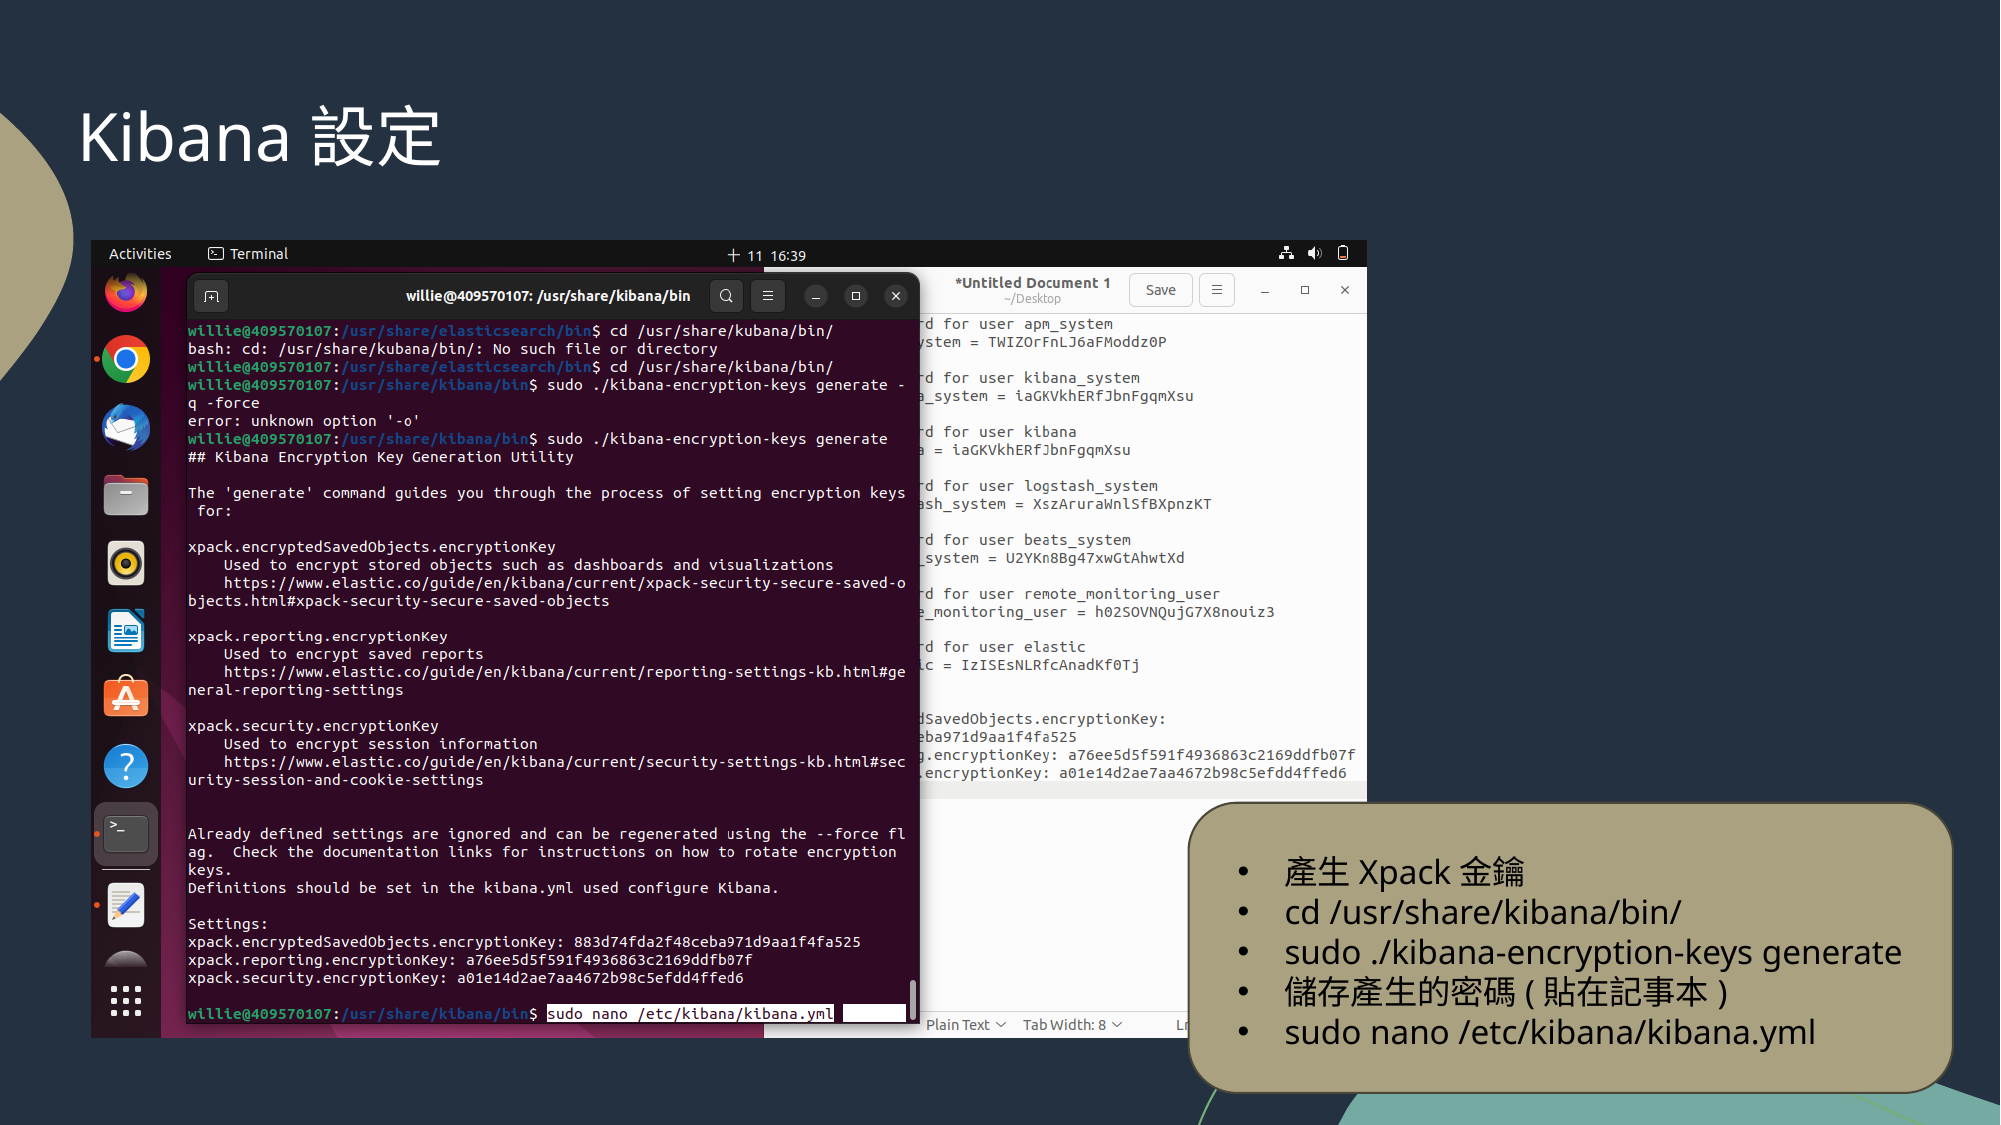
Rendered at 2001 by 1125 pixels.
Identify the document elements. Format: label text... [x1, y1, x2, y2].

text_box [1187, 801, 1954, 1094]
text_box Kibana設定 [62, 87, 458, 182]
text_box 產生Xpack金鑰 cd /usr/share/kibana/bin/ sudo ./kibana-encryption-keys generate 儲存產生的密碼(貼在記事本) sudo nano /etc/kibana/kibana.yml [1222, 843, 1919, 1059]
picture [91, 240, 1367, 1038]
